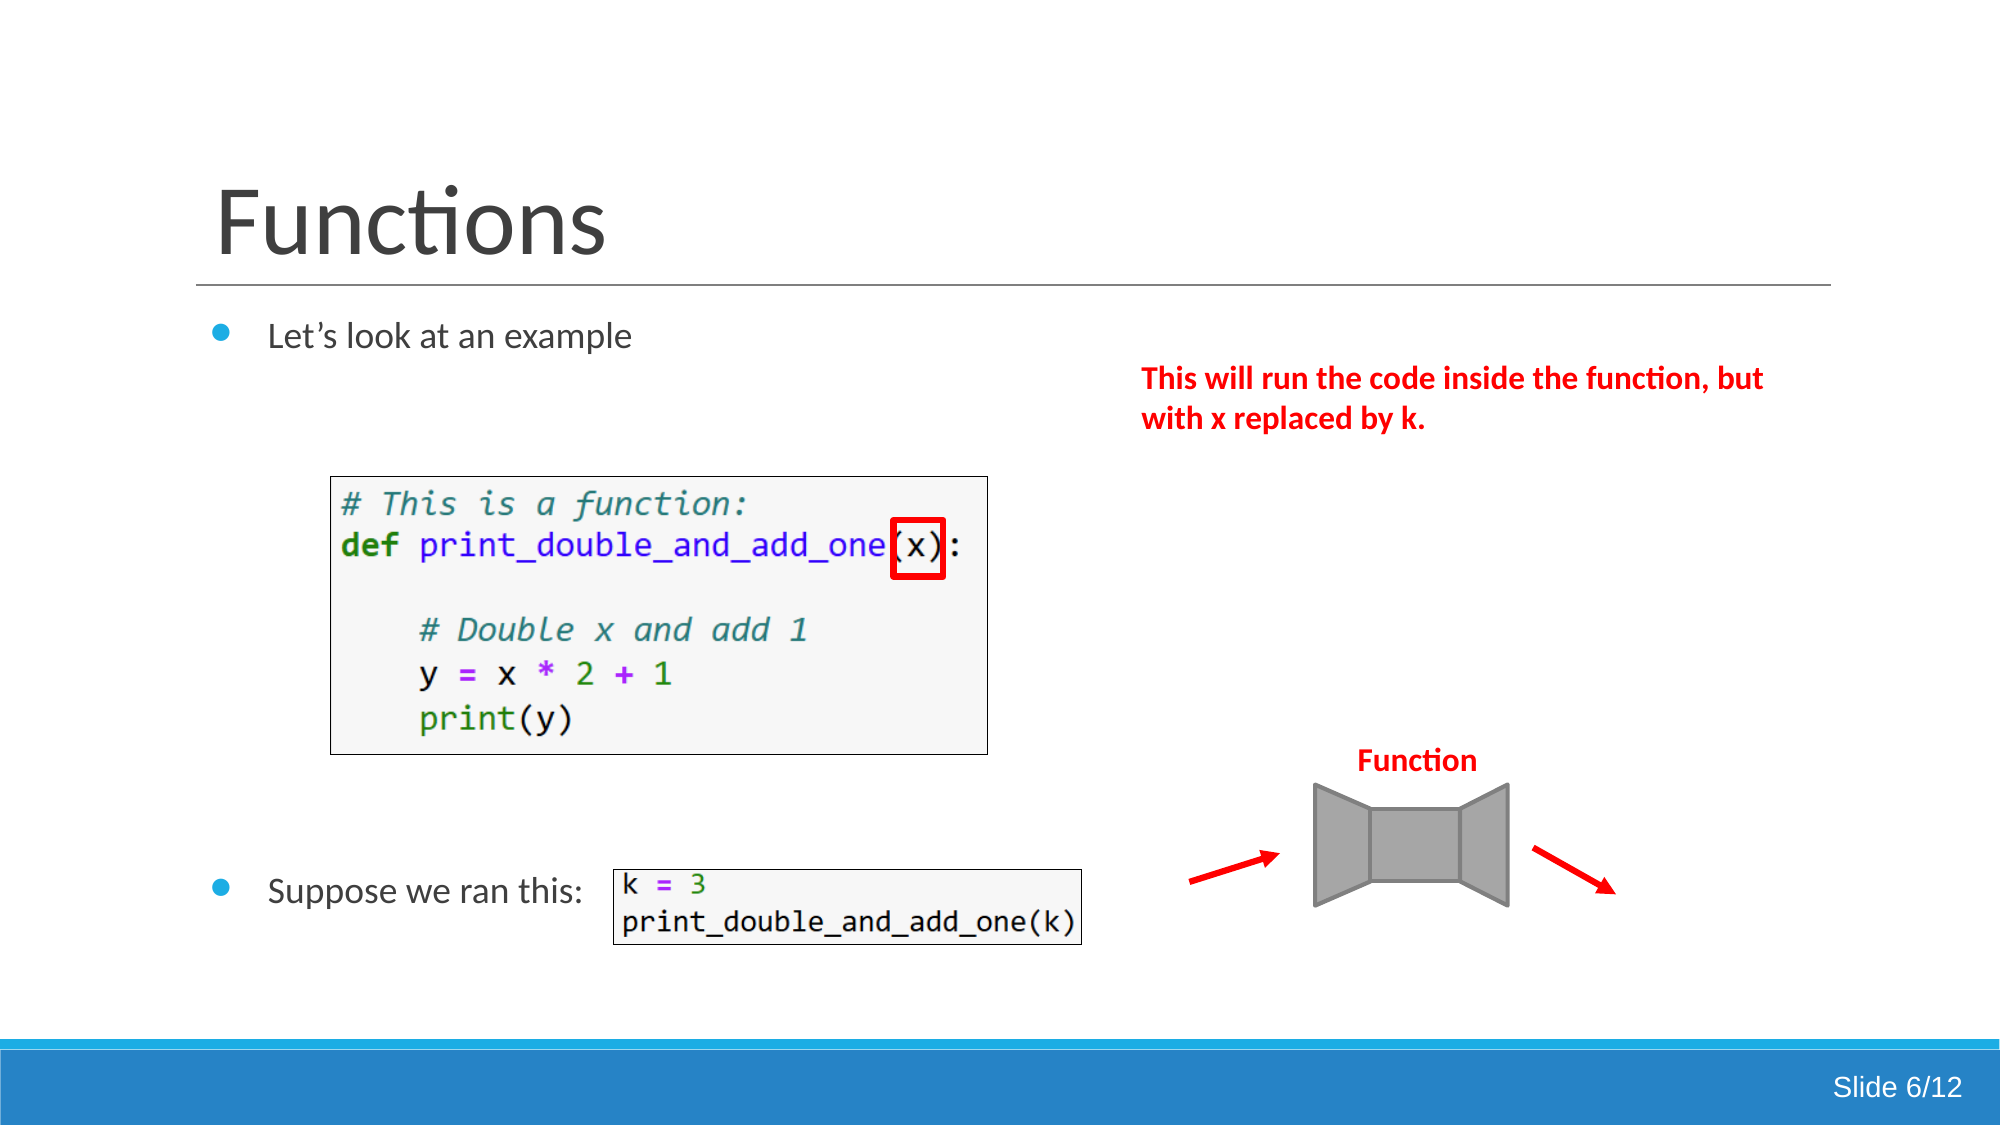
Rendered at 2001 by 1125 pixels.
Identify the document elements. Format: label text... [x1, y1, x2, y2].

title Functions [200, 44, 1850, 283]
text_box Function [1342, 723, 1565, 794]
text_box Slide 6/12 [1817, 1053, 2000, 1125]
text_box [1532, 847, 1617, 895]
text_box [1189, 852, 1281, 883]
picture [329, 475, 988, 755]
picture [613, 868, 1082, 945]
text_box Let’s look at an example Suppose we ran this: [192, 308, 1127, 870]
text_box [1314, 784, 1508, 906]
text_box This will run the code inside the function, but with x replaced by k. [1126, 341, 1824, 571]
